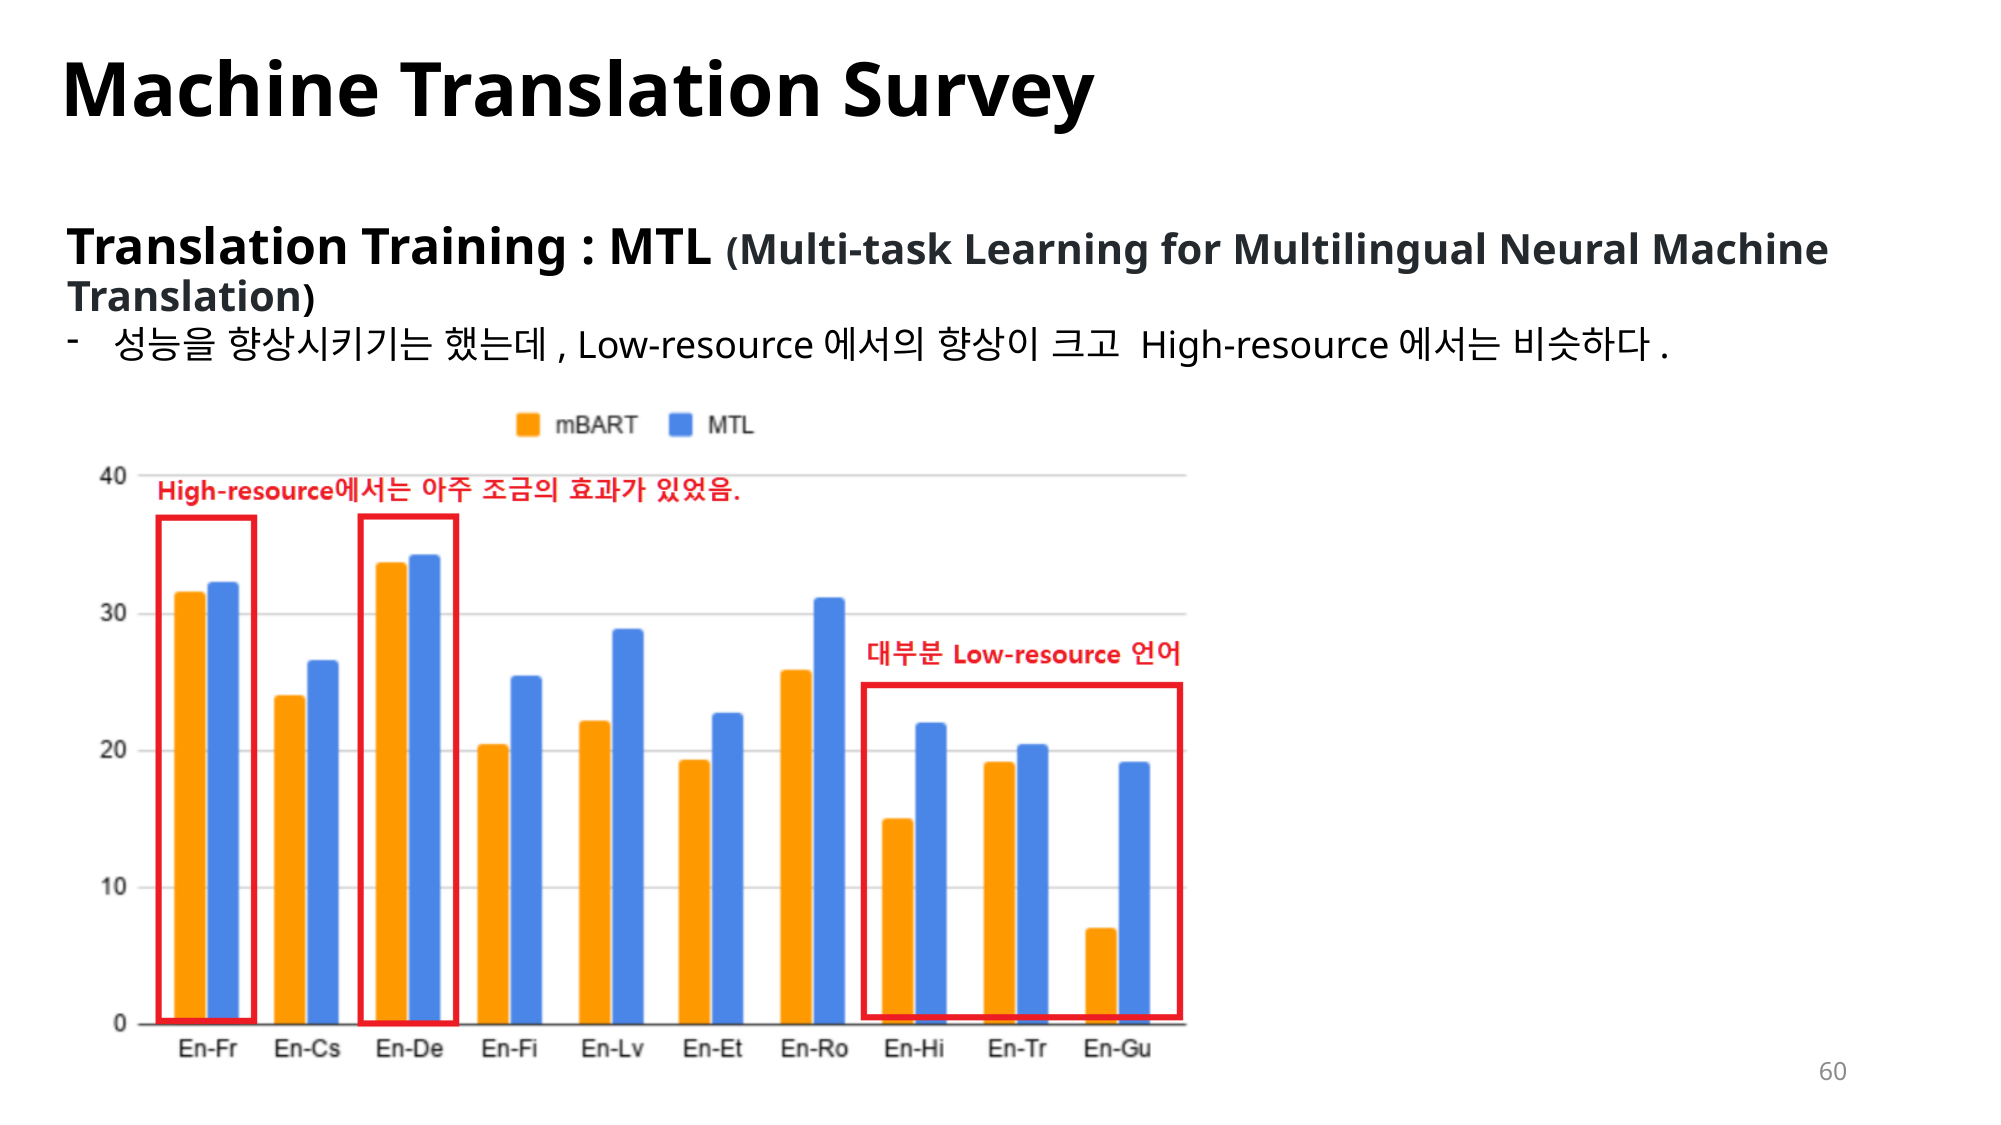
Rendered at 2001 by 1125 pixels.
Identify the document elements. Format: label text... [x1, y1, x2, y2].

title Machine Translation Survey [45, 0, 1271, 141]
text_box 성능을 향상시키기는 했는데, Low-resource에서의 향상이 크고 High-resource에서는 비슷하다. [51, 291, 1955, 644]
text_box Translation Training : MTL (Multi-task Learning for Multilingual Neural Machine Translation) [51, 214, 2000, 1125]
slide_number 60 [1412, 1042, 1863, 1103]
picture [85, 366, 1208, 1075]
